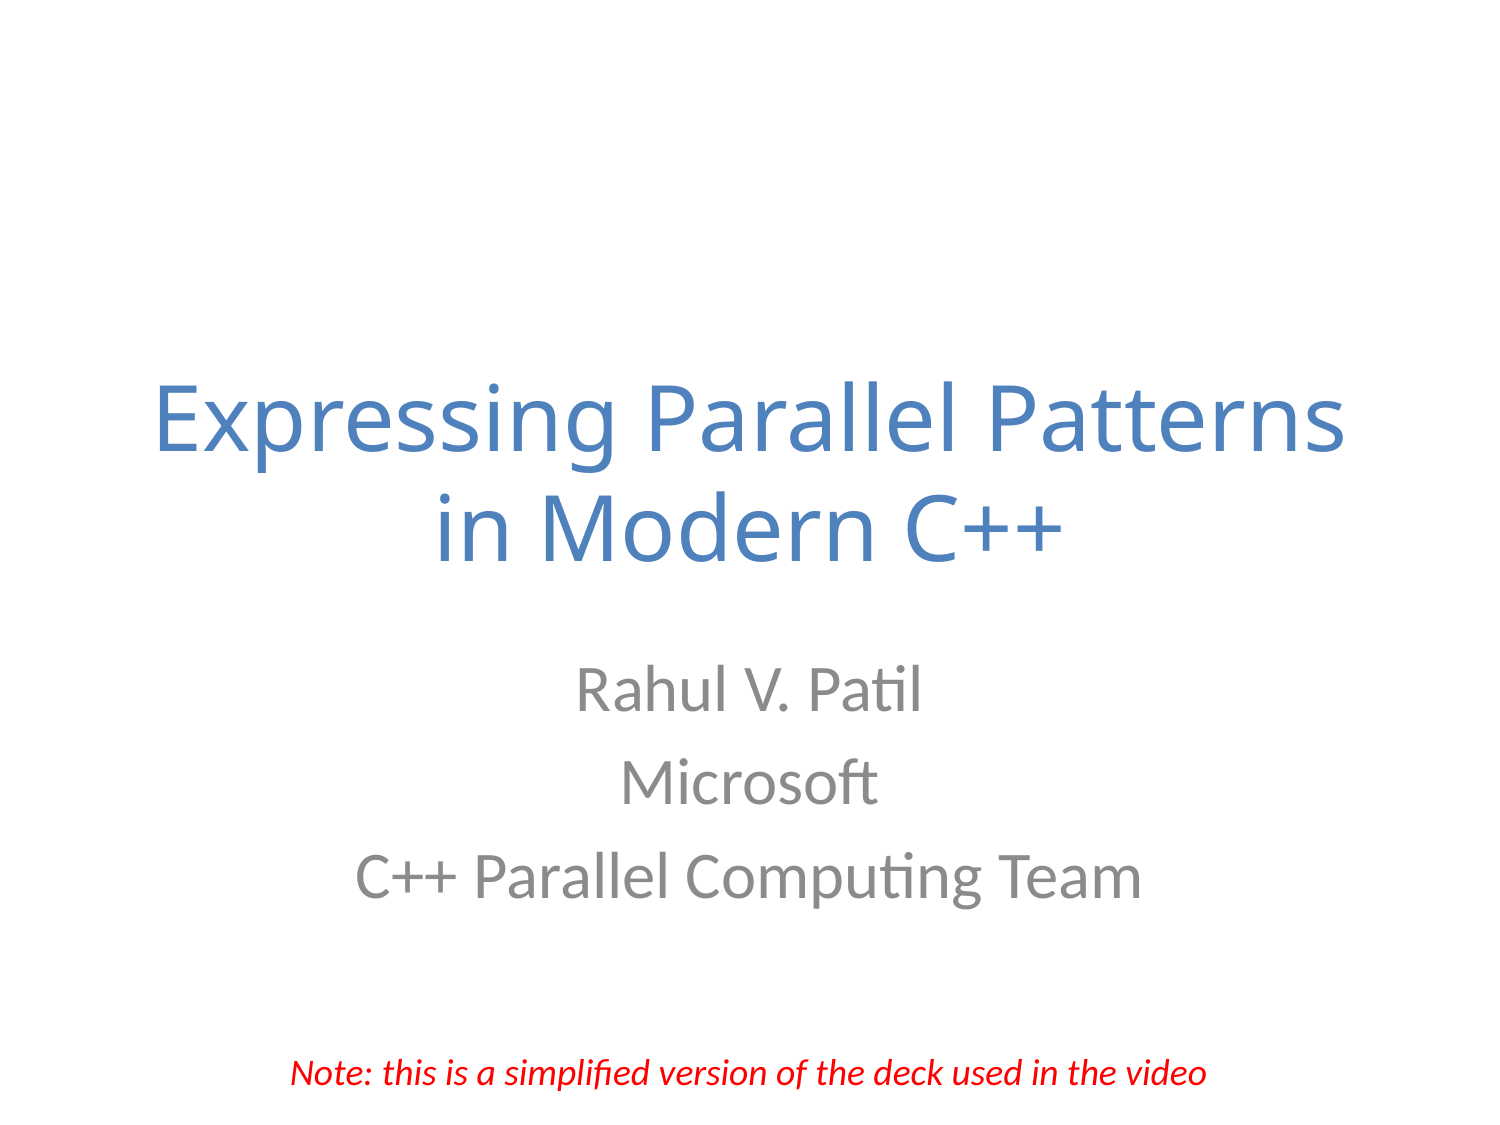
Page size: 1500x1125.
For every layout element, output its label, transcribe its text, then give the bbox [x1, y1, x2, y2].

title Expressing Parallel Patterns in Modern C++ [112, 349, 1388, 591]
text_box Note: this is a simplified version of the deck used in the video [274, 1040, 1250, 1101]
subtitle Rahul V. Patil Microsoft C++ Parallel Computing Team [225, 637, 1275, 925]
